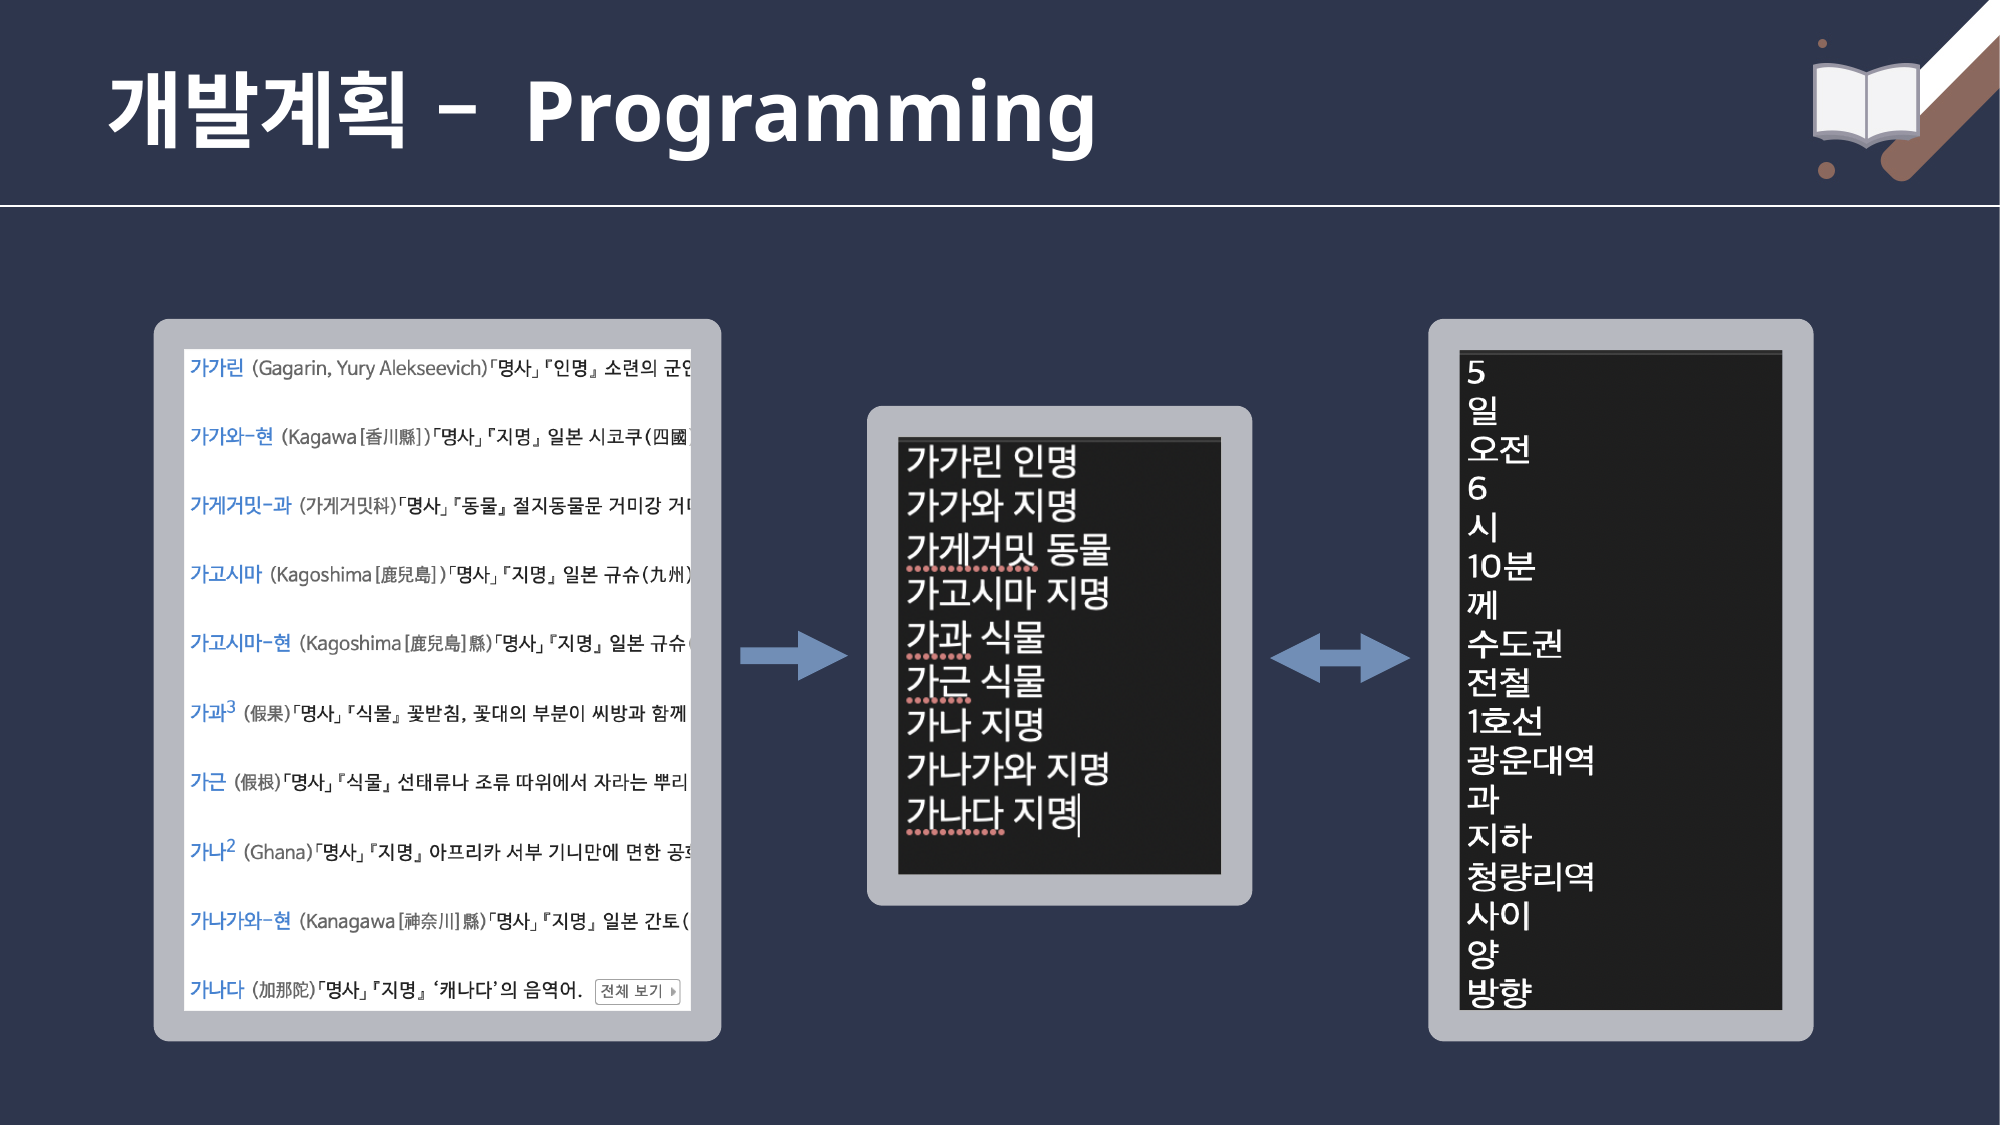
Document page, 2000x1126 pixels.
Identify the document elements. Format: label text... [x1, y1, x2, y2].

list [184, 349, 691, 1011]
picture [0, 0, 2000, 1125]
title 개발계획 – Programming [90, 42, 1891, 174]
